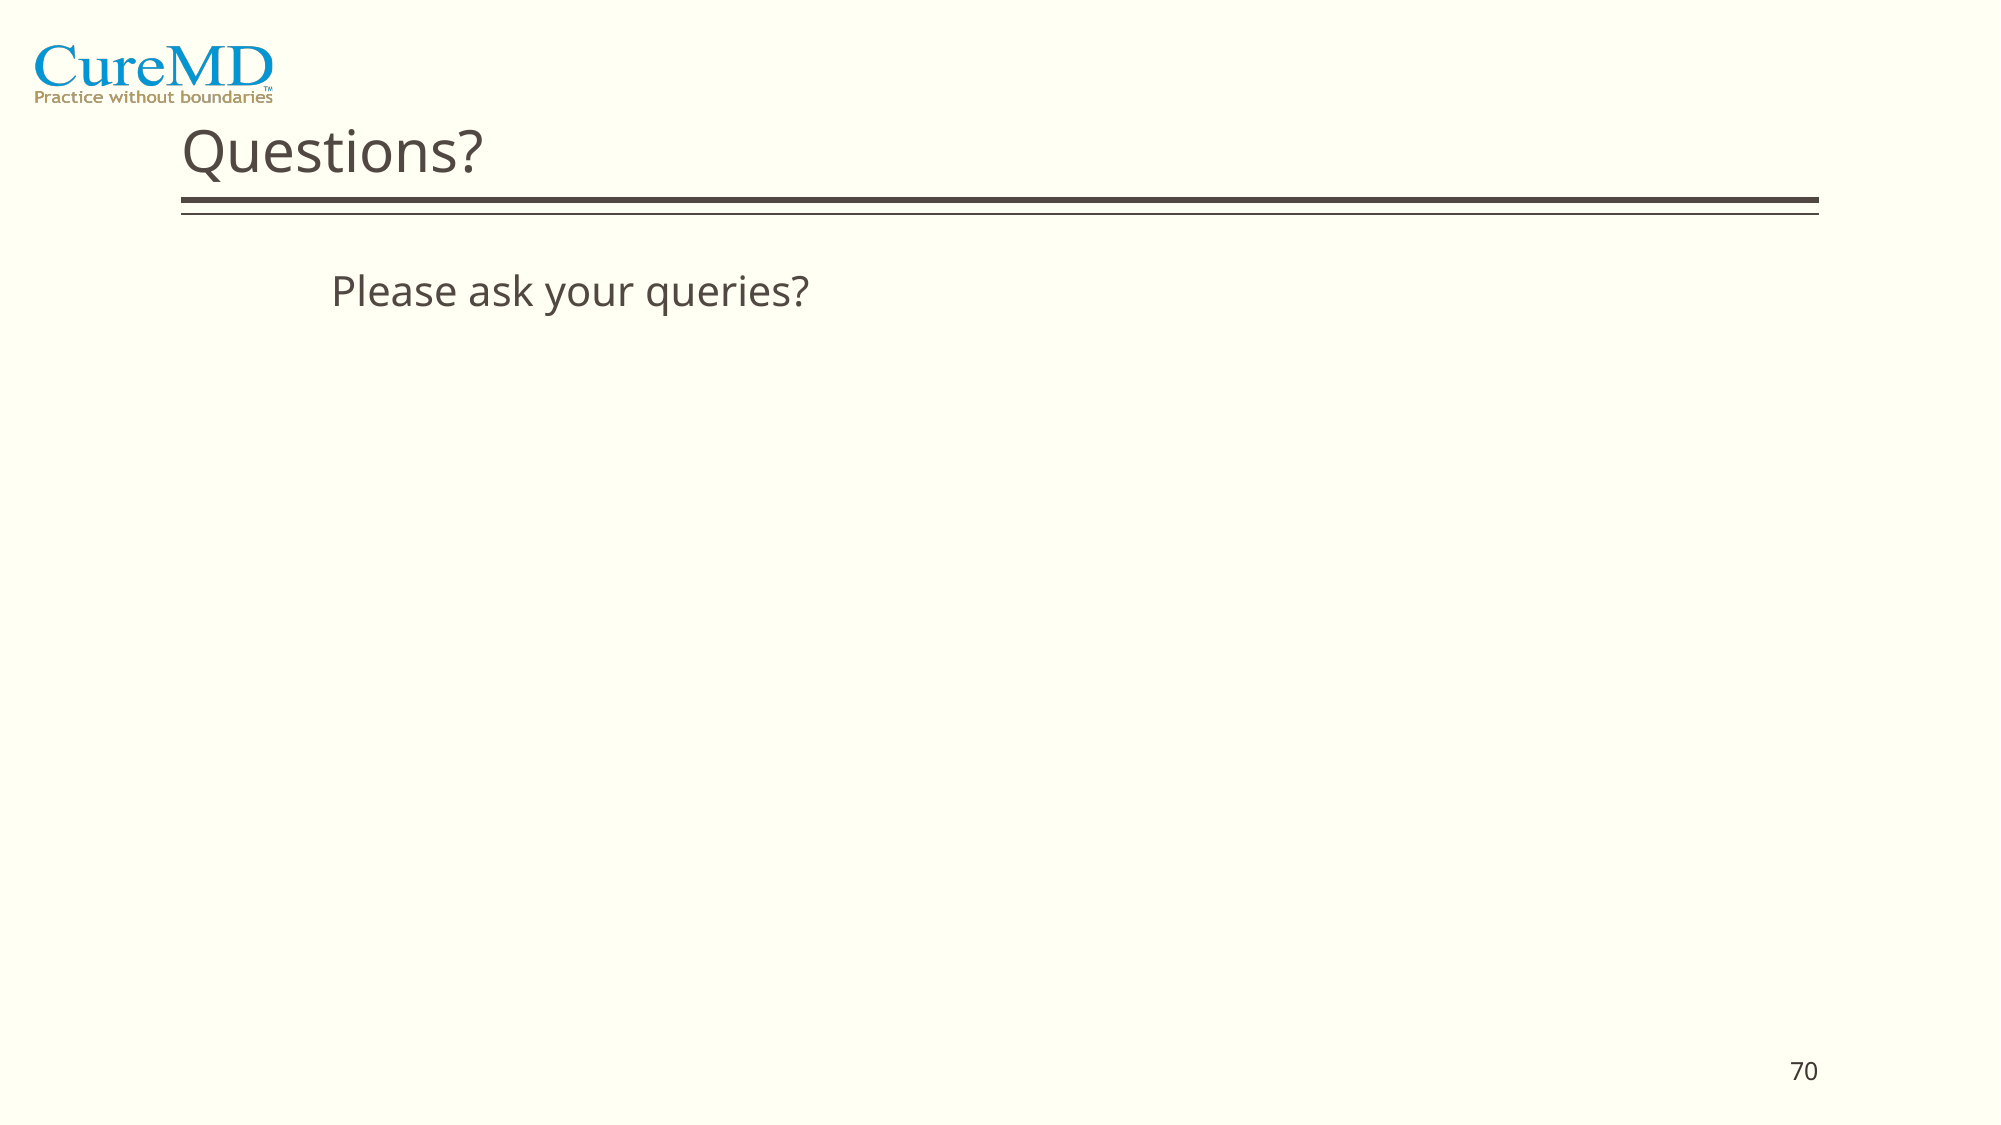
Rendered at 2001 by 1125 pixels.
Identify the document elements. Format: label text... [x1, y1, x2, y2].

list Please ask your queries? [181, 262, 1819, 1013]
picture [35, 45, 51, 60]
title Questions? [181, 12, 1819, 193]
picture [35, 45, 181, 103]
slide_number 70 [1518, 1042, 1819, 1103]
